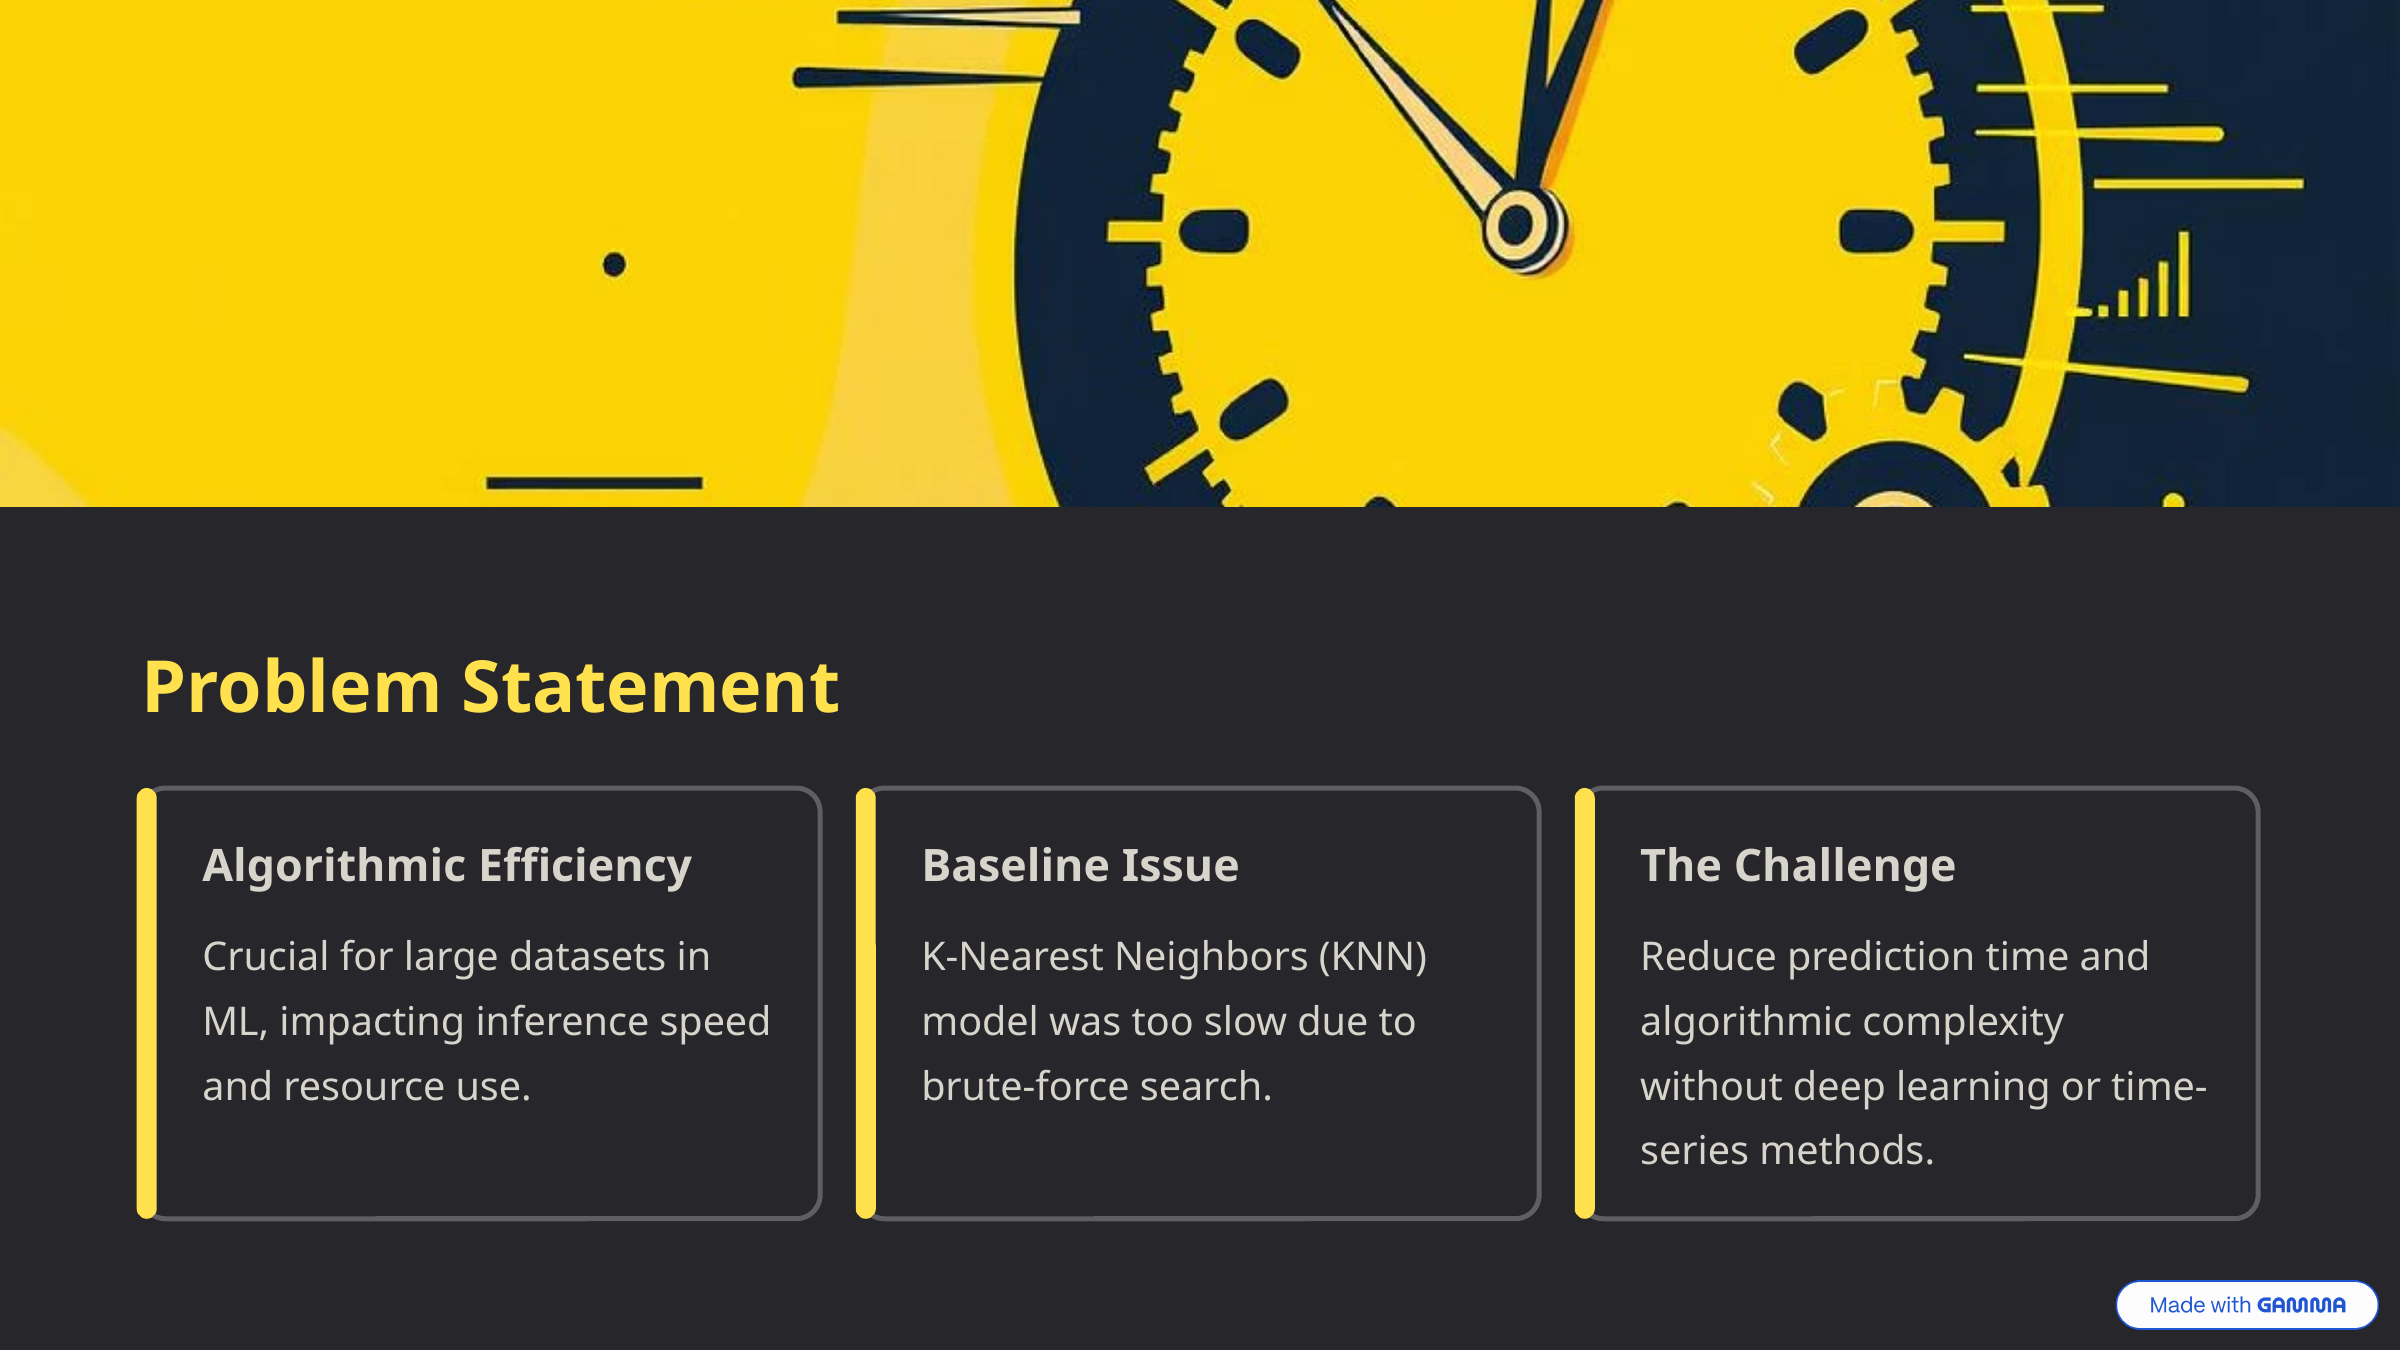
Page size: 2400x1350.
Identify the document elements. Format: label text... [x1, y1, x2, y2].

text_box K-Nearest Neighbors (KNN) model was too slow due to brute-force search. [921, 914, 1494, 1109]
text_box Reduce prediction time and algorithmic complexity without deep learning or time-series methods. [1640, 914, 2213, 1174]
text_box Problem Statement [141, 637, 862, 728]
picture [2106, 1271, 2389, 1339]
text_box Crucial for large datasets in ML, impacting inference speed and resource use. [202, 914, 775, 1109]
text_box Algorithmic Efficiency [202, 833, 716, 890]
text_box [873, 788, 1540, 1219]
text_box [855, 787, 876, 1219]
text_box The Challenge [1640, 833, 2091, 890]
text_box Baseline Issue [921, 833, 1372, 890]
picture [0, 0, 2400, 507]
text_box [1574, 787, 1595, 1219]
text_box [136, 787, 157, 1219]
text_box [1592, 788, 2259, 1219]
text_box [154, 788, 821, 1219]
